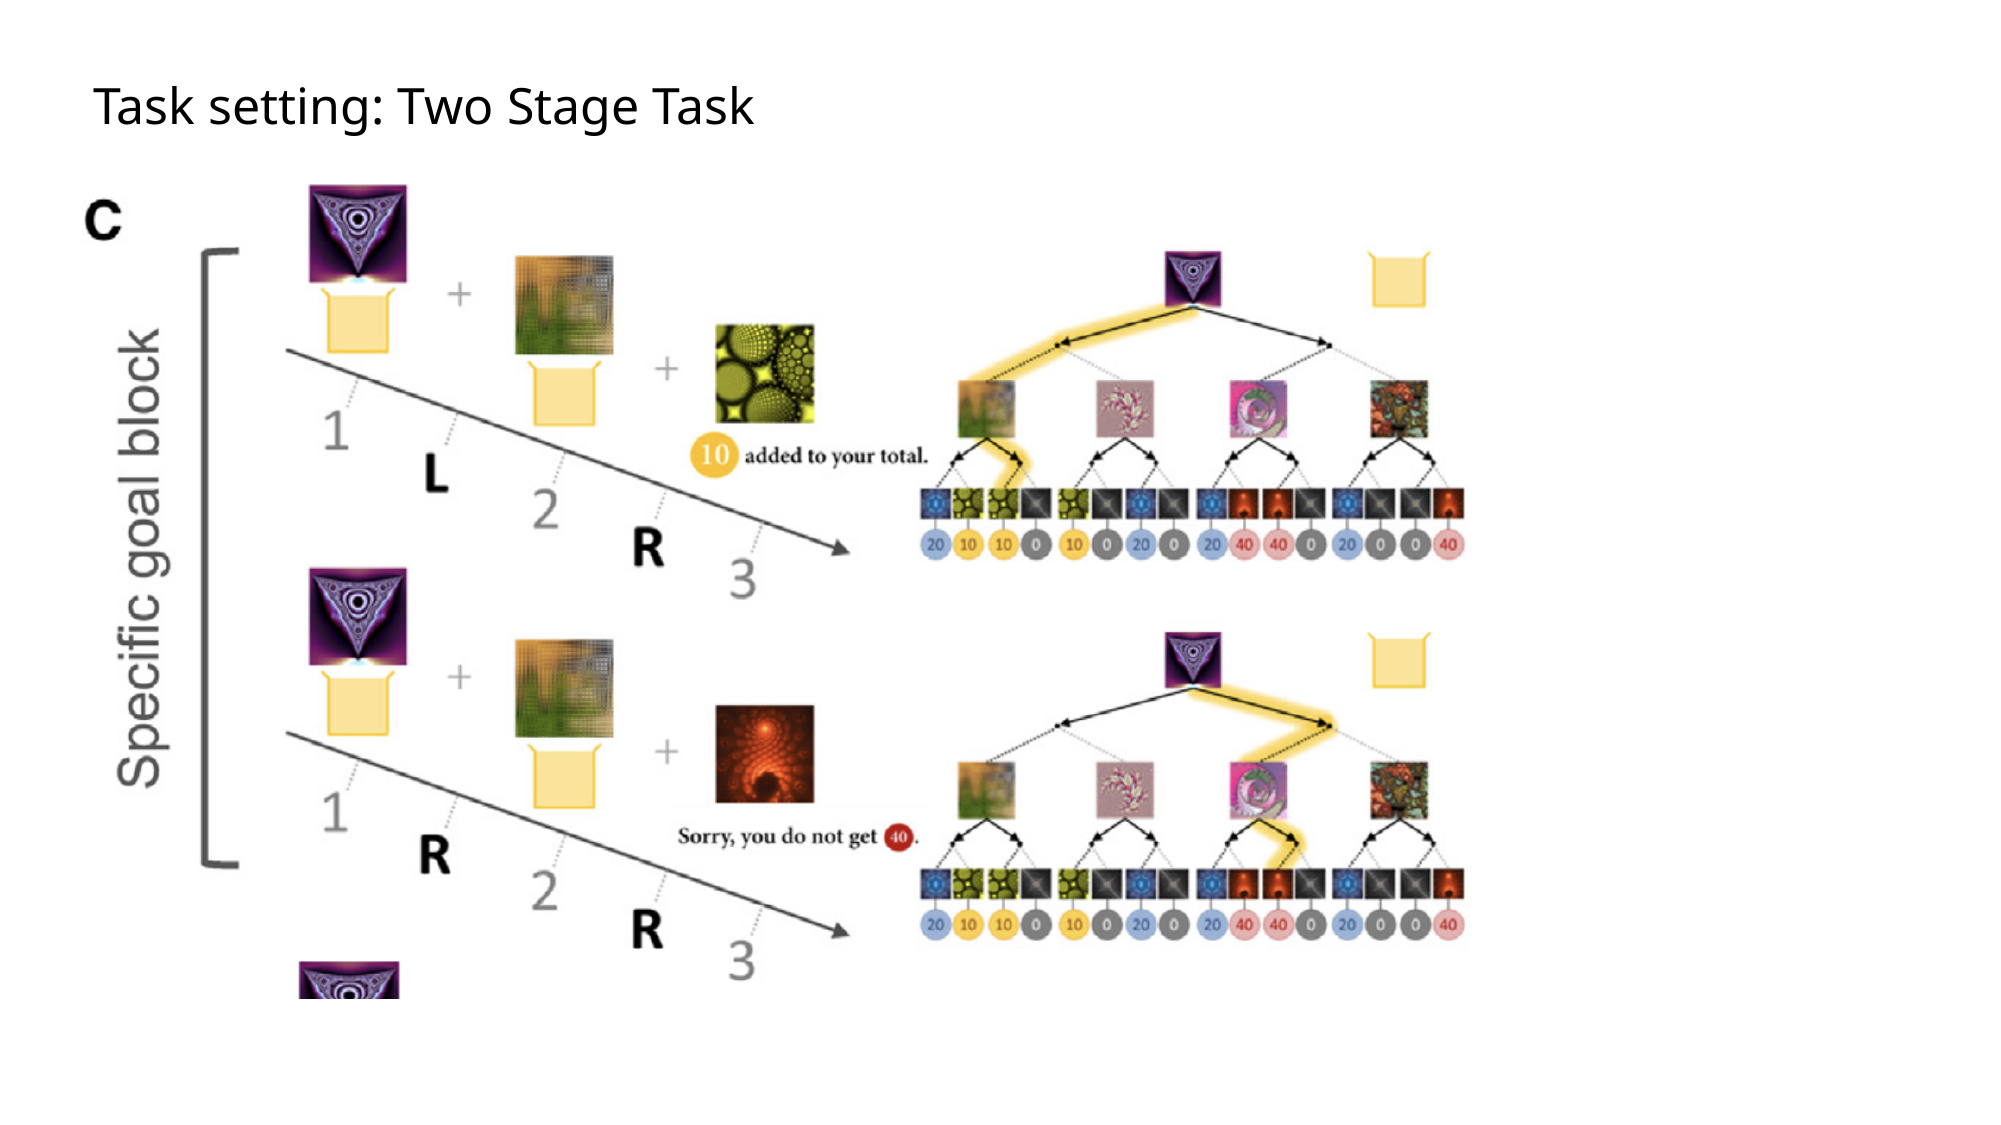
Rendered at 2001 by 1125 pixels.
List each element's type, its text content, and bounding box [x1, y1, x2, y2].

text_box Task setting: Two Stage Task [78, 66, 926, 142]
picture [77, 164, 1522, 1000]
